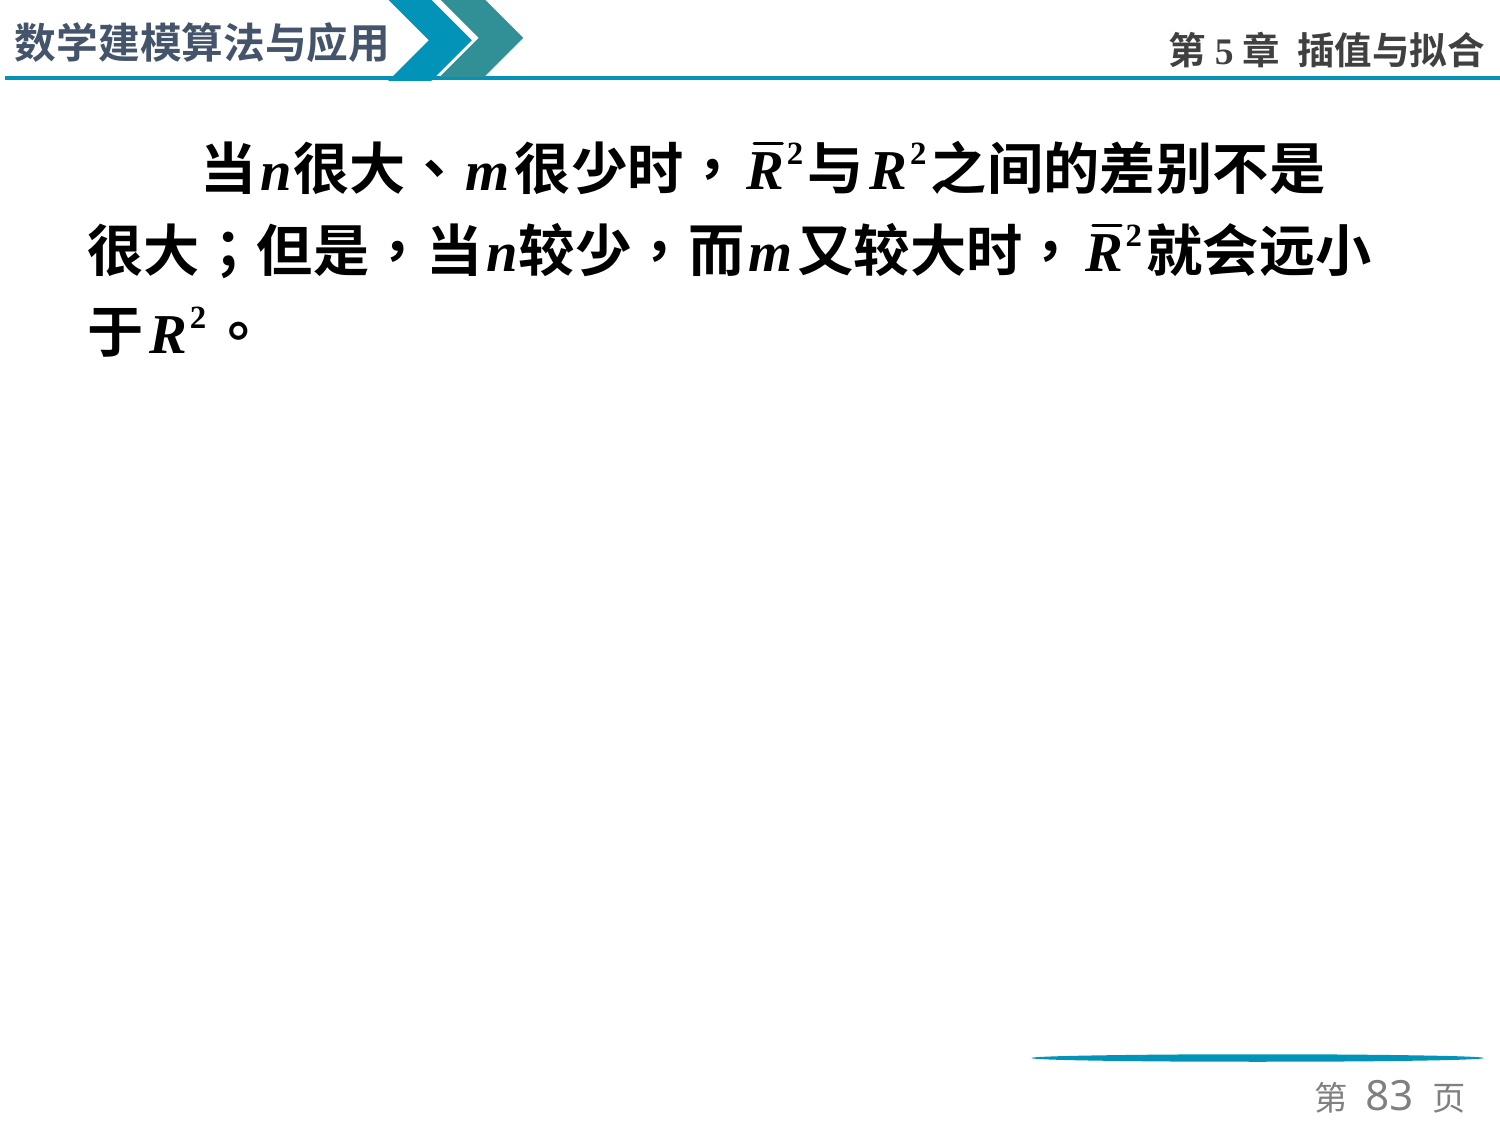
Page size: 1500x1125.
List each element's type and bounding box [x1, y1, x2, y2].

text_box [87, 131, 1377, 594]
